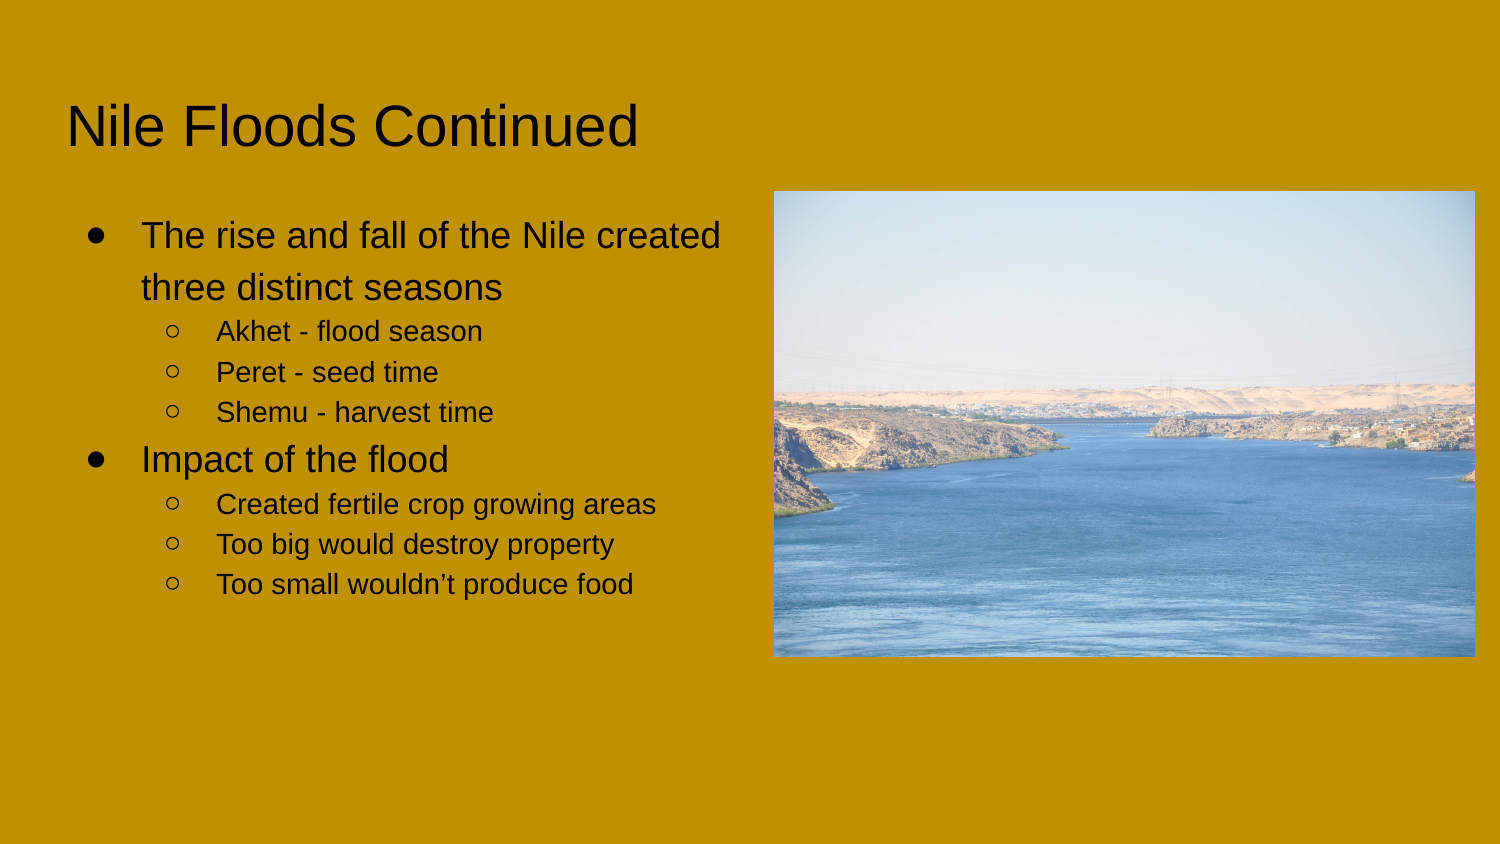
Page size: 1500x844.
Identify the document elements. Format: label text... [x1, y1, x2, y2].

list The rise and fall of the Nile created three distinct seasons Akhet - flood season Peret - seed time Shemu - harvest time Impact of the flood Created fertile crop growing areas Too big would destroy property Too small wouldn’t produce food [51, 189, 750, 750]
title Nile Floods Continued [51, 72, 1449, 167]
picture [774, 191, 1476, 658]
